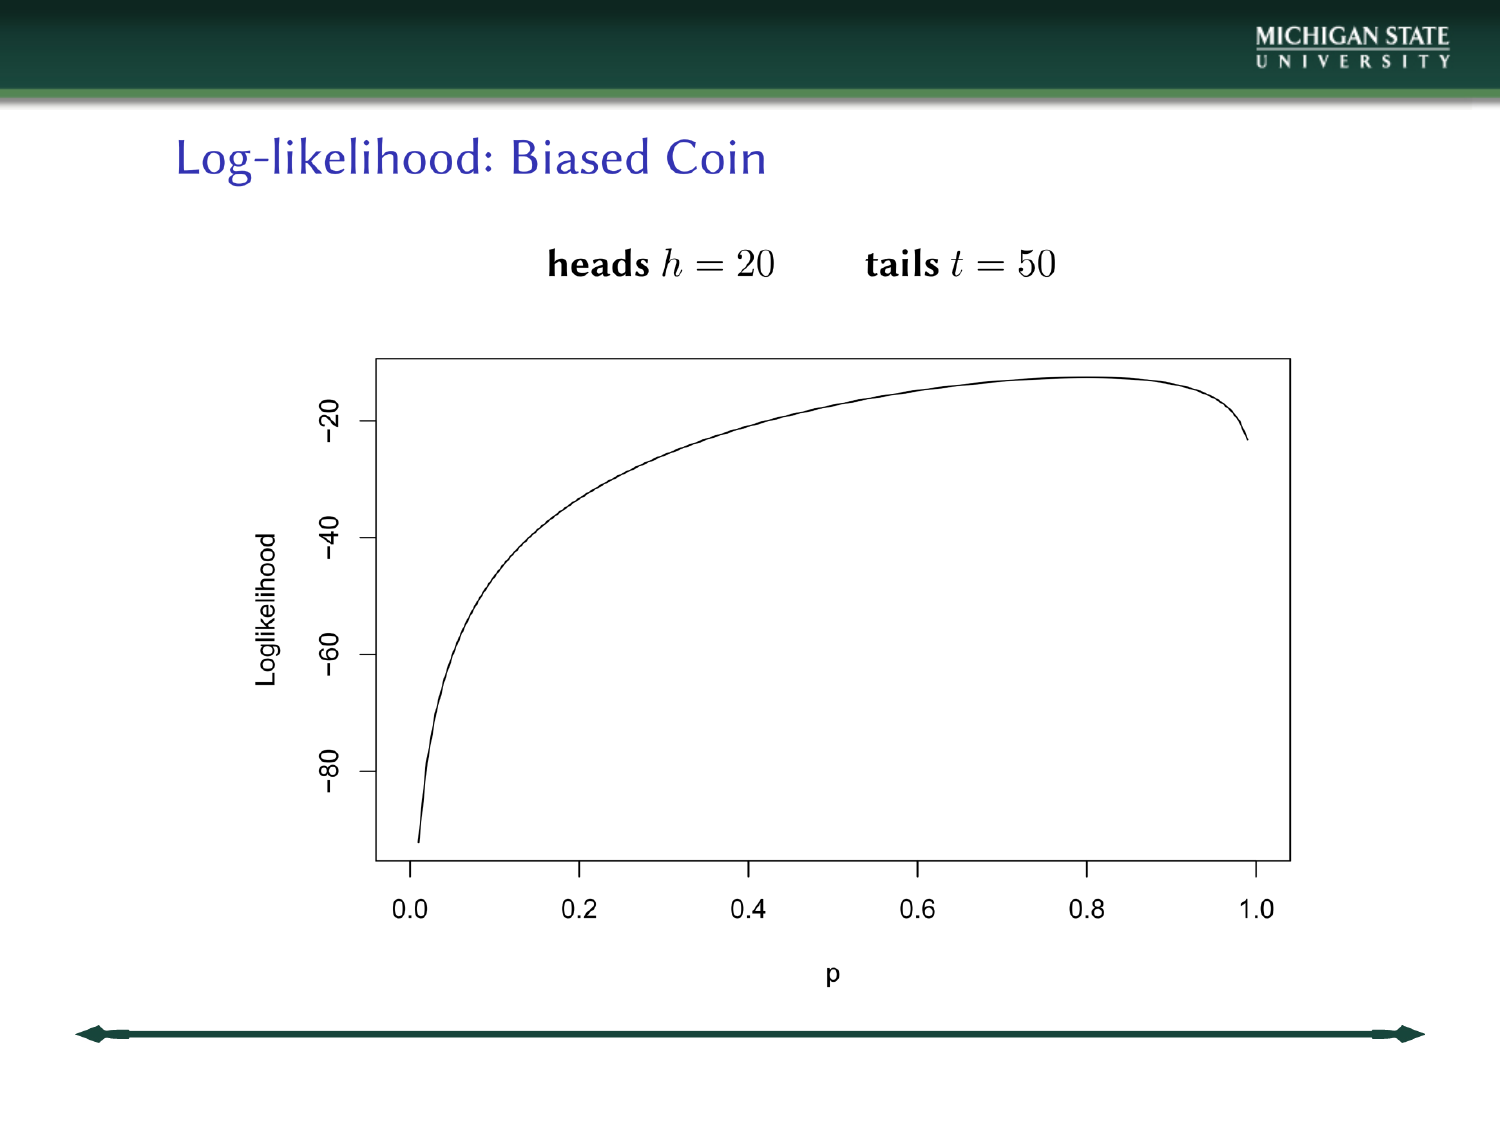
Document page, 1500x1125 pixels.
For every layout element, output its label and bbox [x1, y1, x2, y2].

picture [0, 0, 1500, 110]
picture [75, 1025, 1425, 1043]
picture [161, 120, 1309, 1005]
